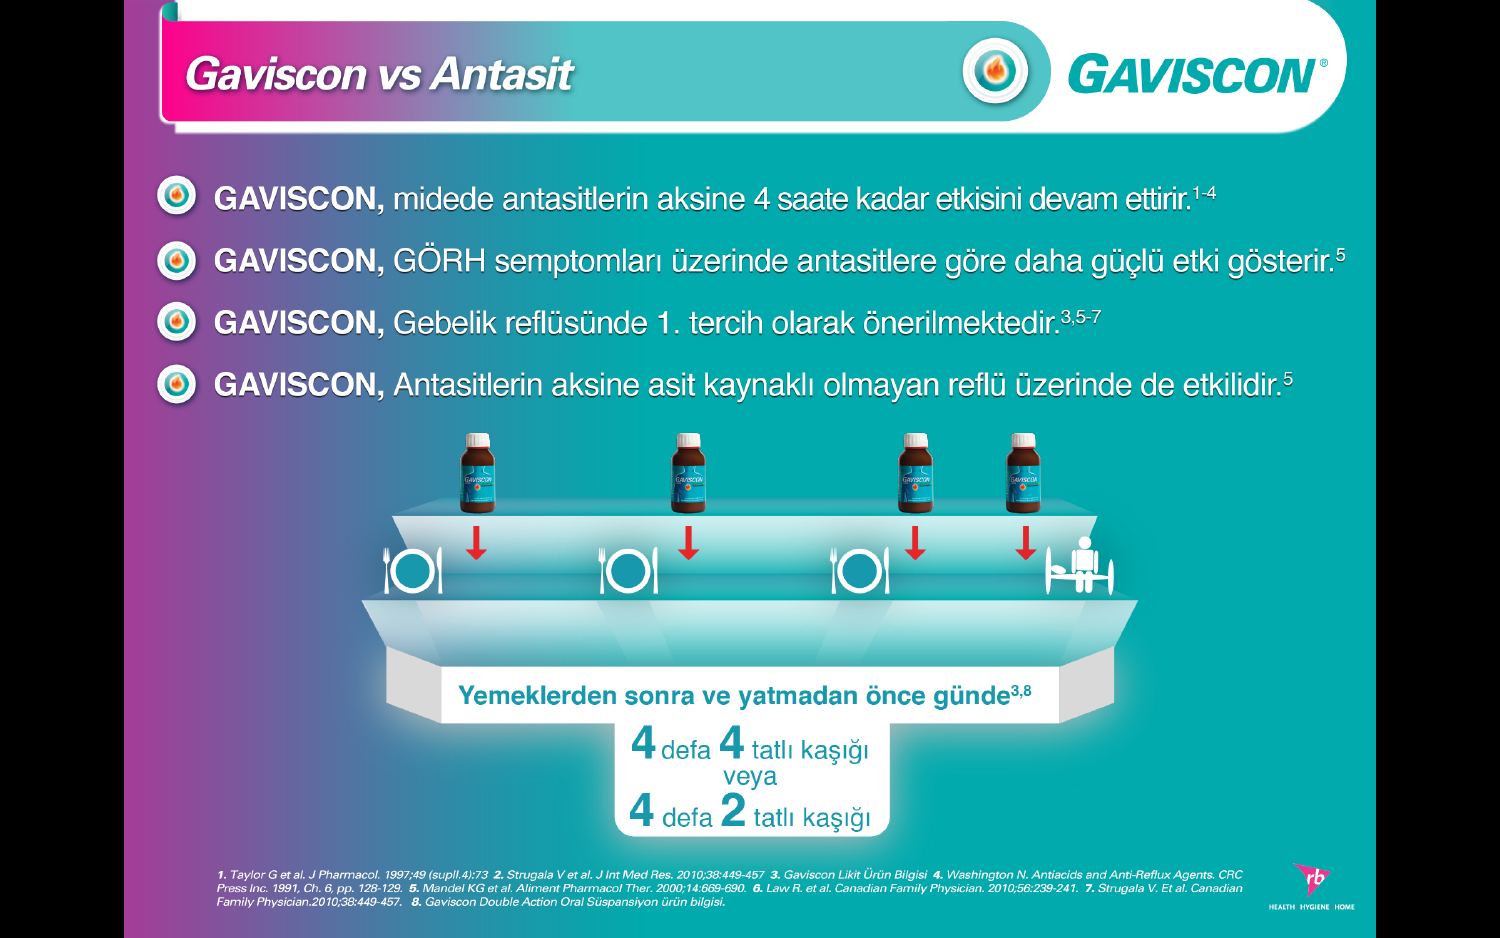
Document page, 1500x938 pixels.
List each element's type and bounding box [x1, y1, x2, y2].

picture [124, 0, 1376, 938]
